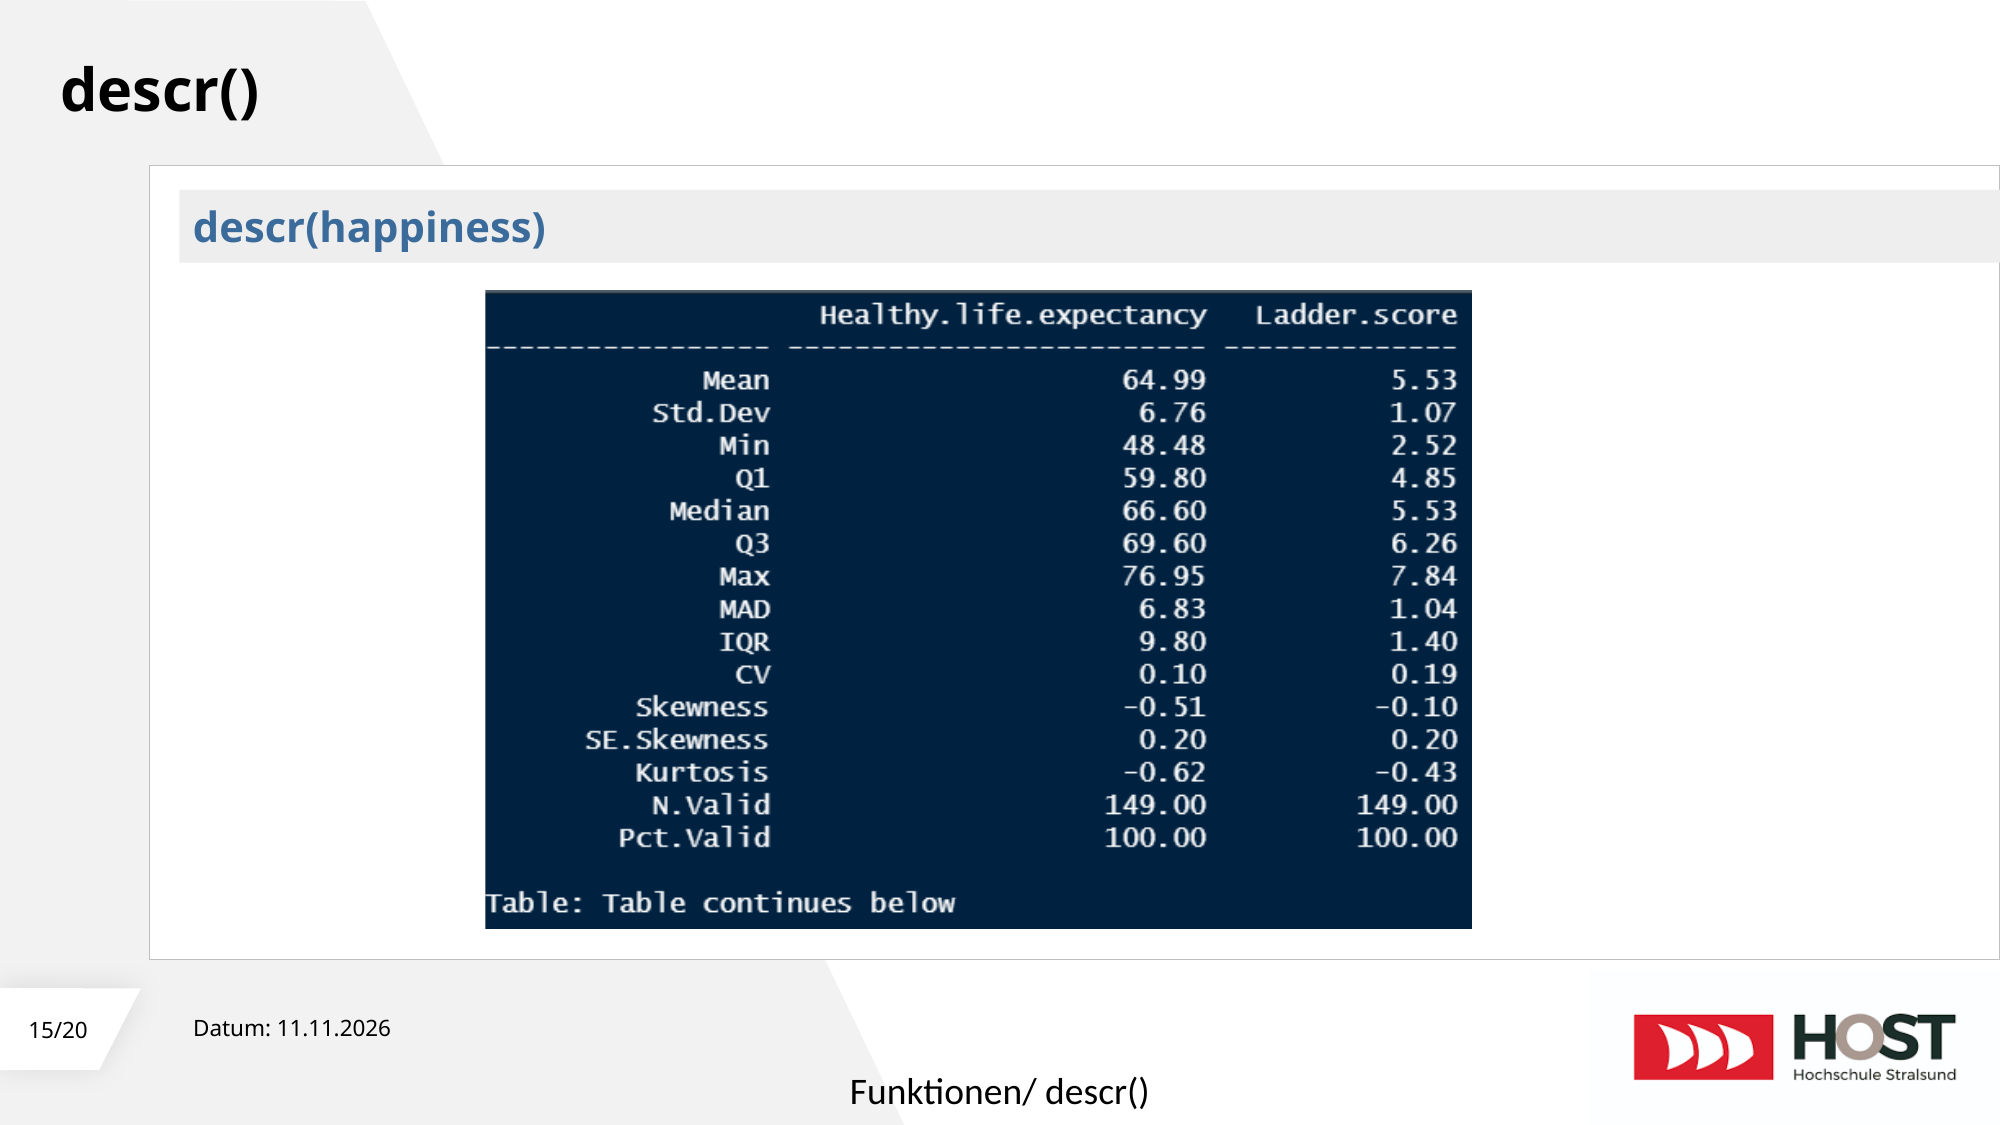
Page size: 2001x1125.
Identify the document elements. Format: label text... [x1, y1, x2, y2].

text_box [179, 189, 2000, 297]
picture [1589, 970, 2000, 1125]
picture [485, 290, 1473, 929]
text_box Funktionen/ descr() [427, 1058, 1572, 1120]
title descr() [60, 52, 1946, 125]
